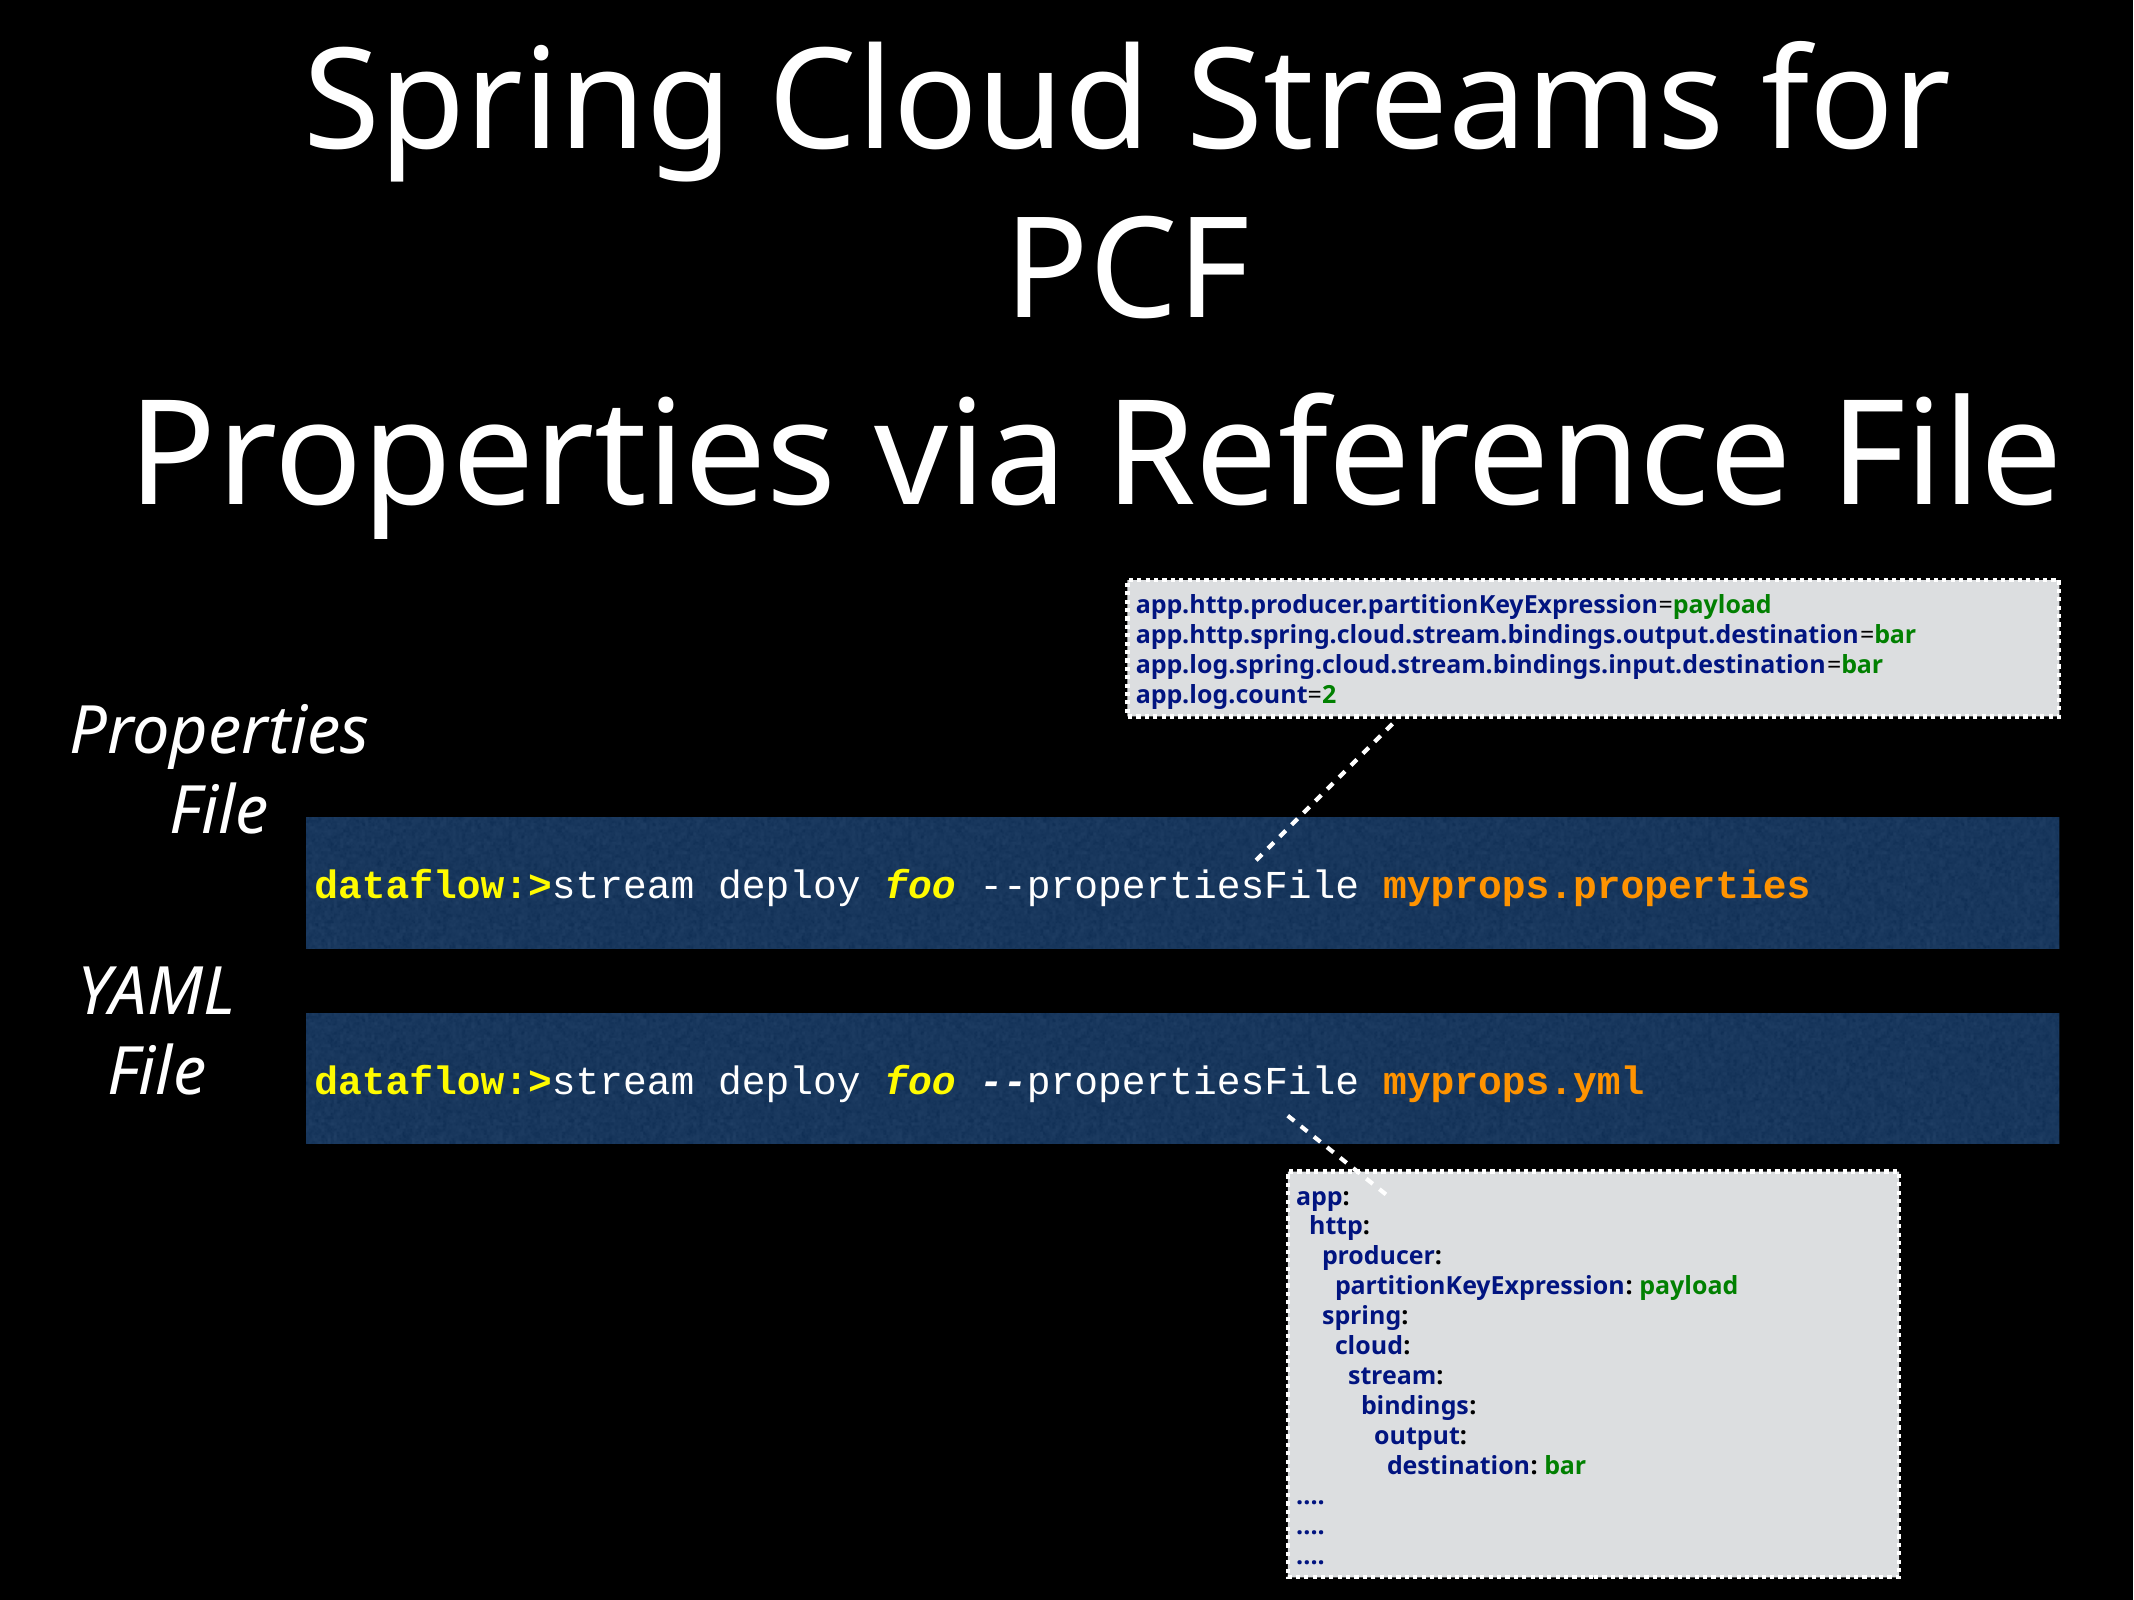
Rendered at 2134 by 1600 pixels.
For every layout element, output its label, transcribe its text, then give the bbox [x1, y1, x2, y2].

title Spring Cloud Streams for PCF [216, 0, 2039, 355]
text_box app.http.producer.partitionKeyExpression=payload app.http.spring.cloud.stream.bindings.output.destination=bar app.log.spring.cloud.stream.bindings.input.destination=bar app.log.count=2 [1127, 580, 2060, 717]
text_box Properties File [54, 678, 385, 855]
text_box dataflow:>stream deploy foo --propertiesFile myprops.properties [306, 817, 2060, 949]
text_box app: http: producer: partitionKeyExpression: payload spring: cloud: stream: bindings: output: destination: bar .... .... .... [1287, 1171, 1900, 1578]
text_box YAML File [39, 939, 275, 1116]
text_box Properties via Reference File [120, 350, 2073, 542]
text_box dataflow:>stream deploy foo --propertiesFile myprops.yml [306, 1013, 2060, 1144]
